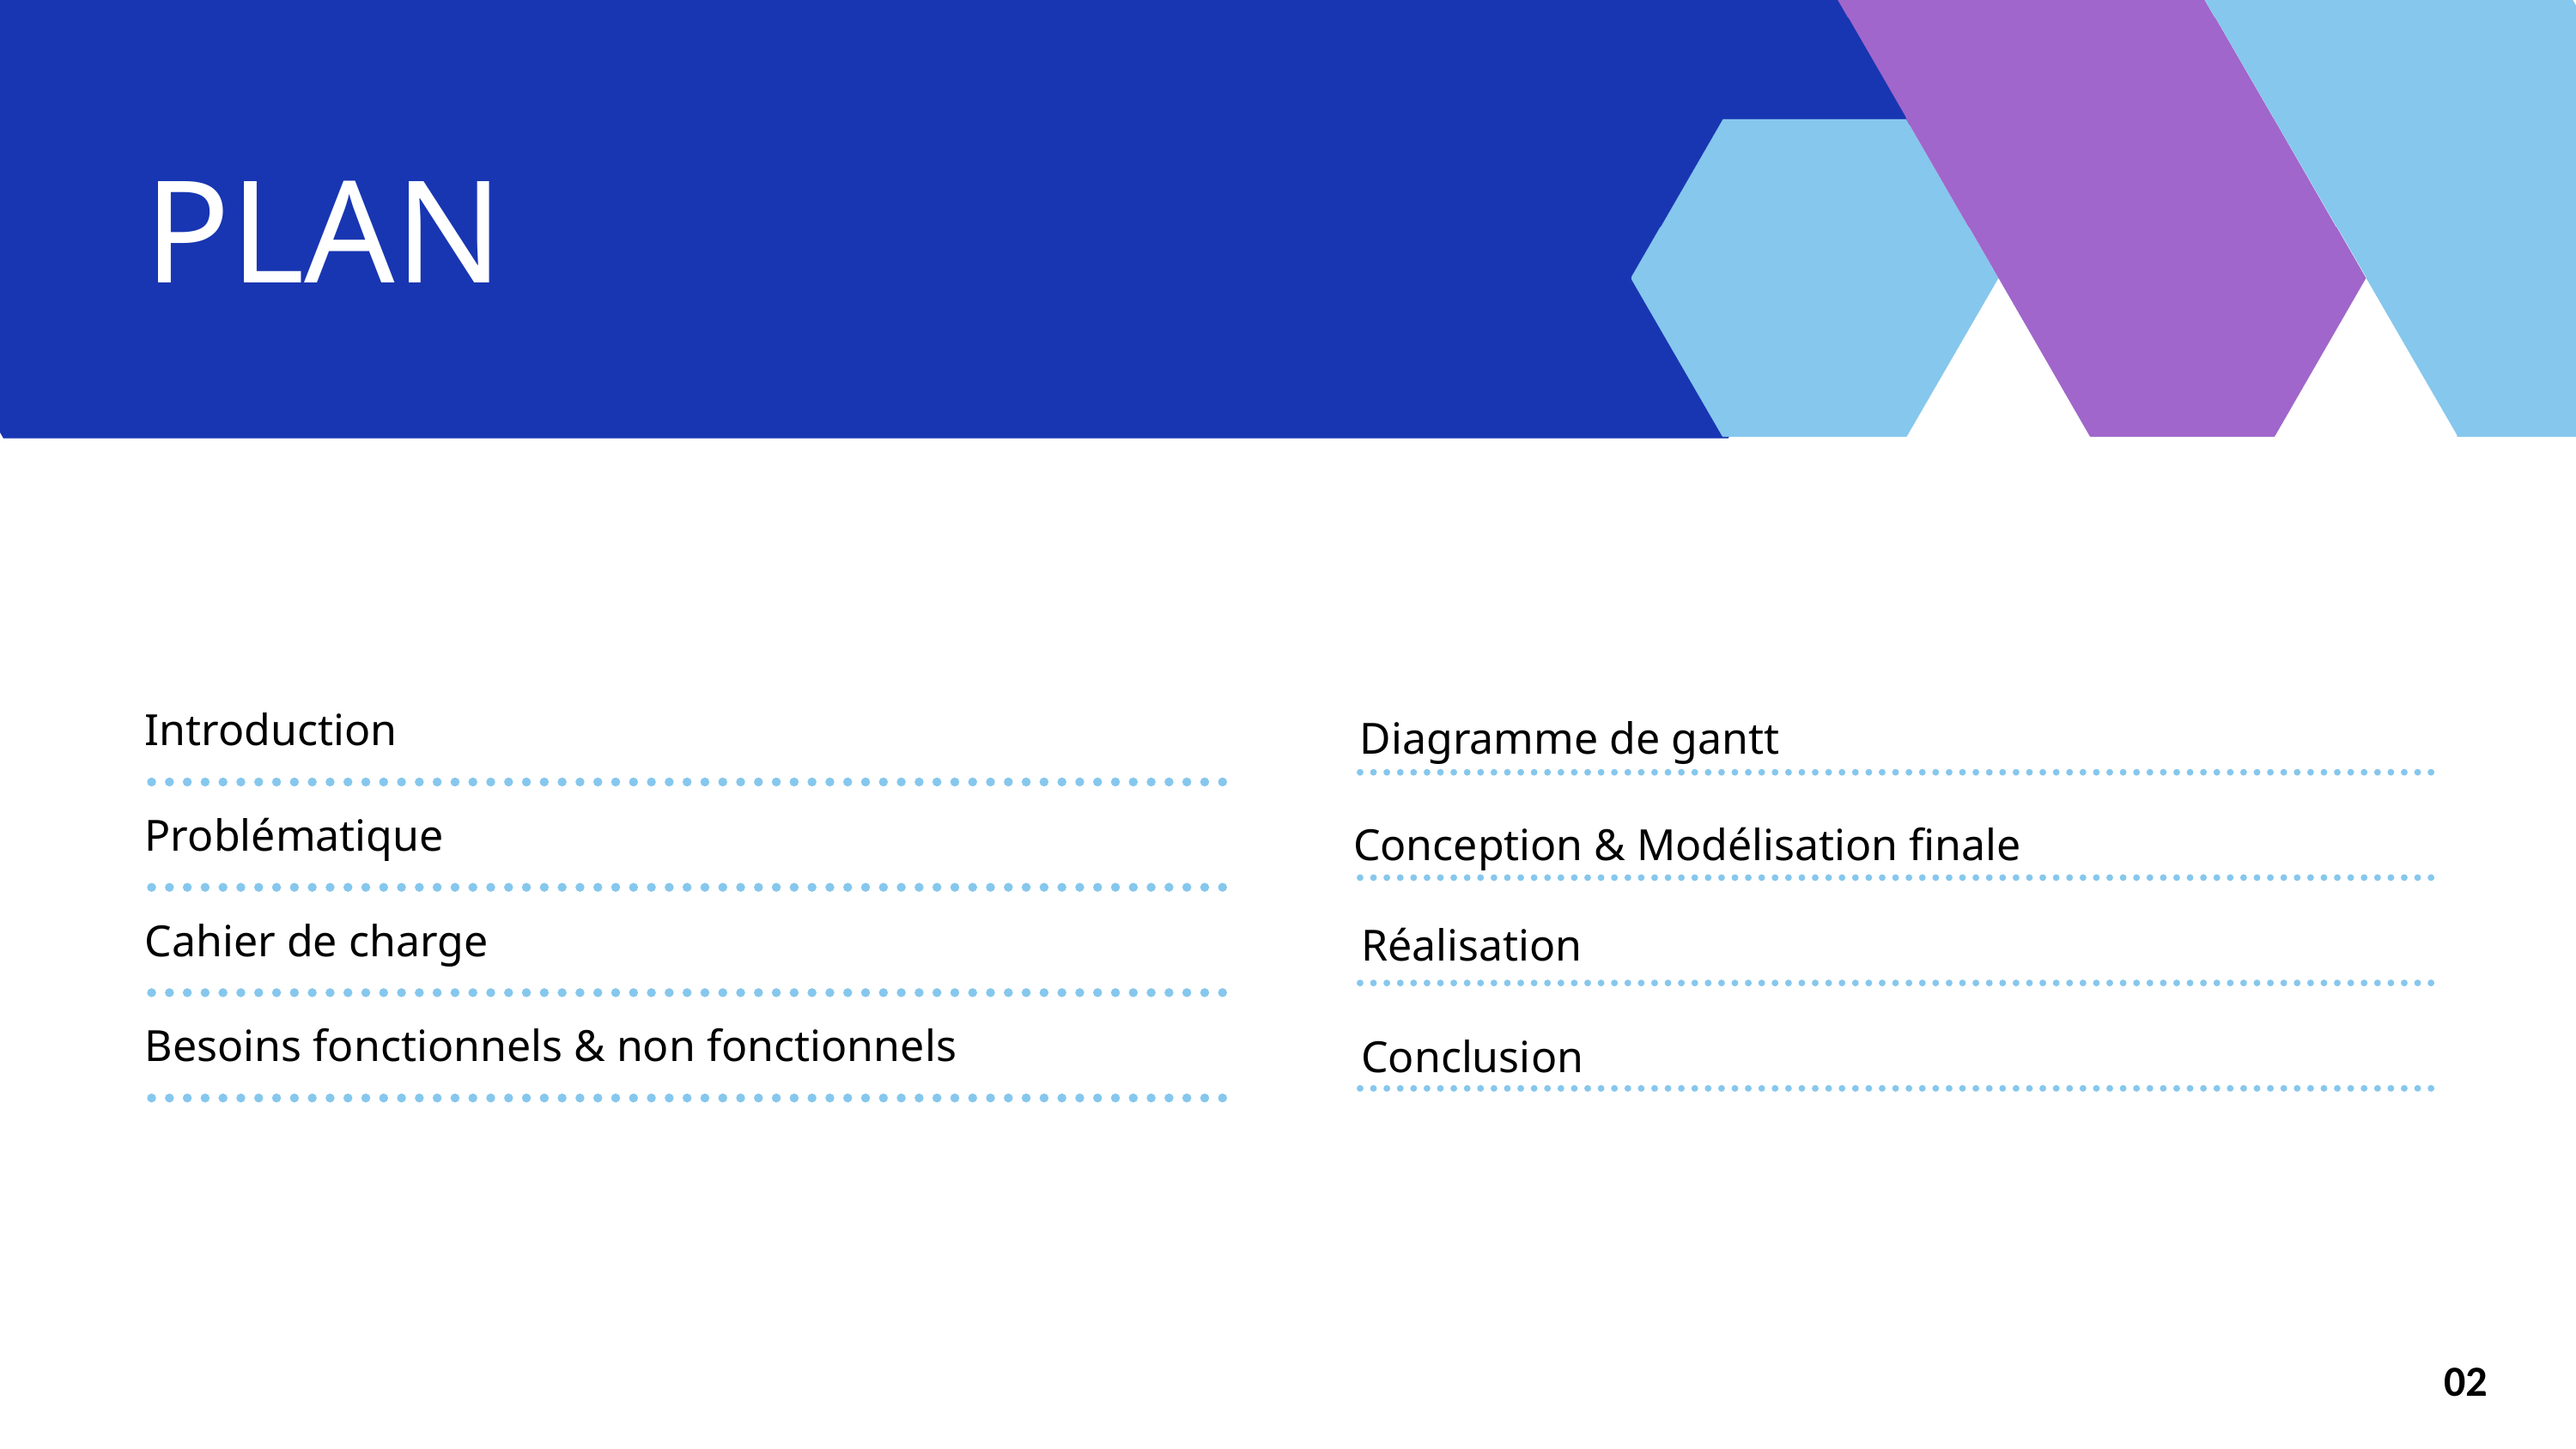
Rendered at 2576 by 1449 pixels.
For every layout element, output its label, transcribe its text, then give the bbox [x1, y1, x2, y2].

text_box Diagramme de gantt [1359, 702, 2354, 823]
text_box Conclusion [1361, 1021, 2355, 1082]
text_box [1988, 0, 2576, 438]
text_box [0, 0, 1982, 439]
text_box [144, 694, 1224, 1099]
text_box Réalisation [1361, 909, 2355, 970]
text_box Conception & Modélisation finale [1353, 809, 2348, 930]
text_box 02 [2431, 1346, 2561, 1411]
